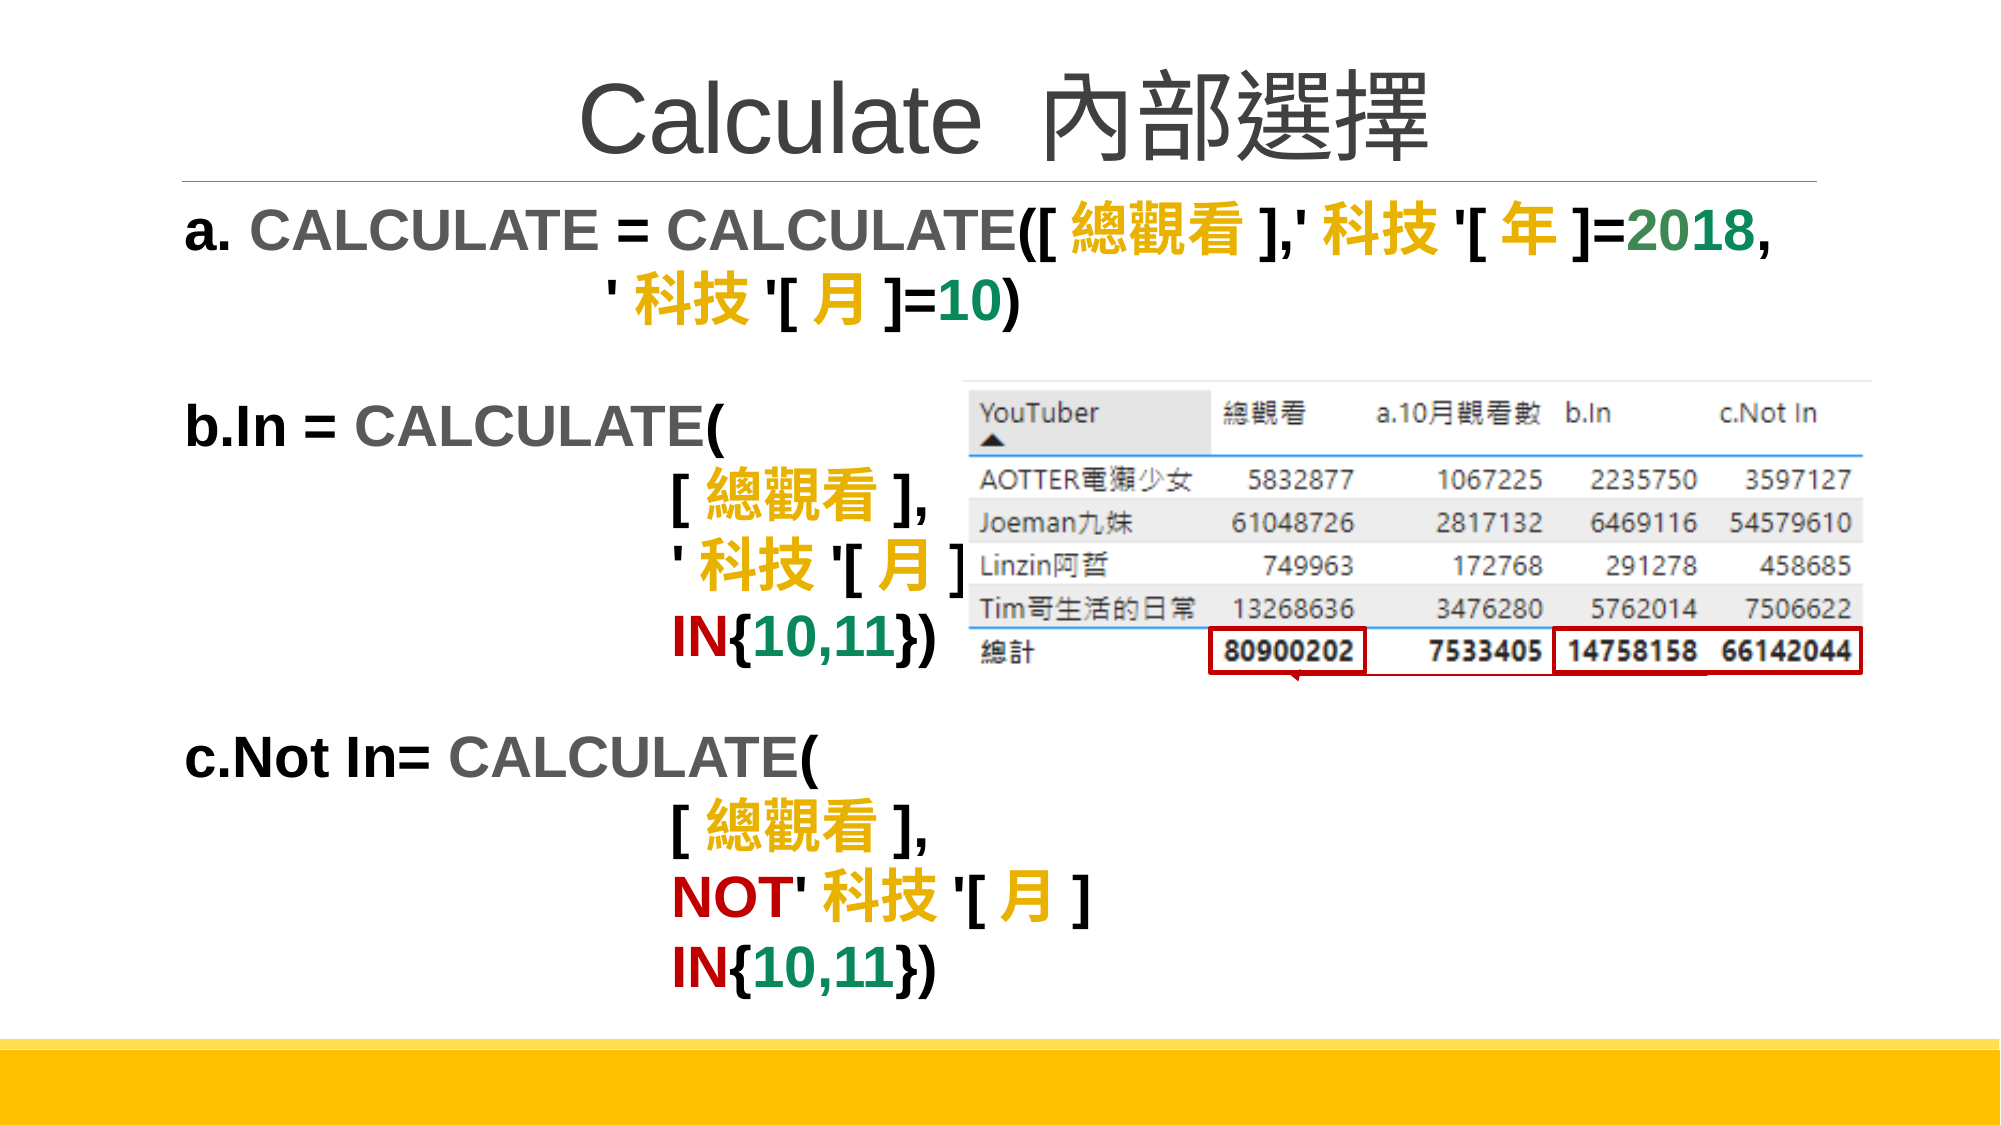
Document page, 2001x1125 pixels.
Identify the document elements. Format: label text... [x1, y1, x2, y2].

title Calculate 內部選擇 [180, 47, 1830, 182]
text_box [1497, 462, 1501, 883]
text_box a. CALCULATE = CALCULATE([總觀看],'科技'[年]=2018, '科技'[月]=10) [169, 184, 1820, 340]
picture [962, 379, 1873, 679]
text_box b.In = CALCULATE( [總觀看], '科技'[月] IN{10,11}) [169, 380, 960, 676]
text_box c.Not In= CALCULATE( [總觀看], NOT'科技'[月] IN{10,11}) [169, 711, 1187, 1007]
